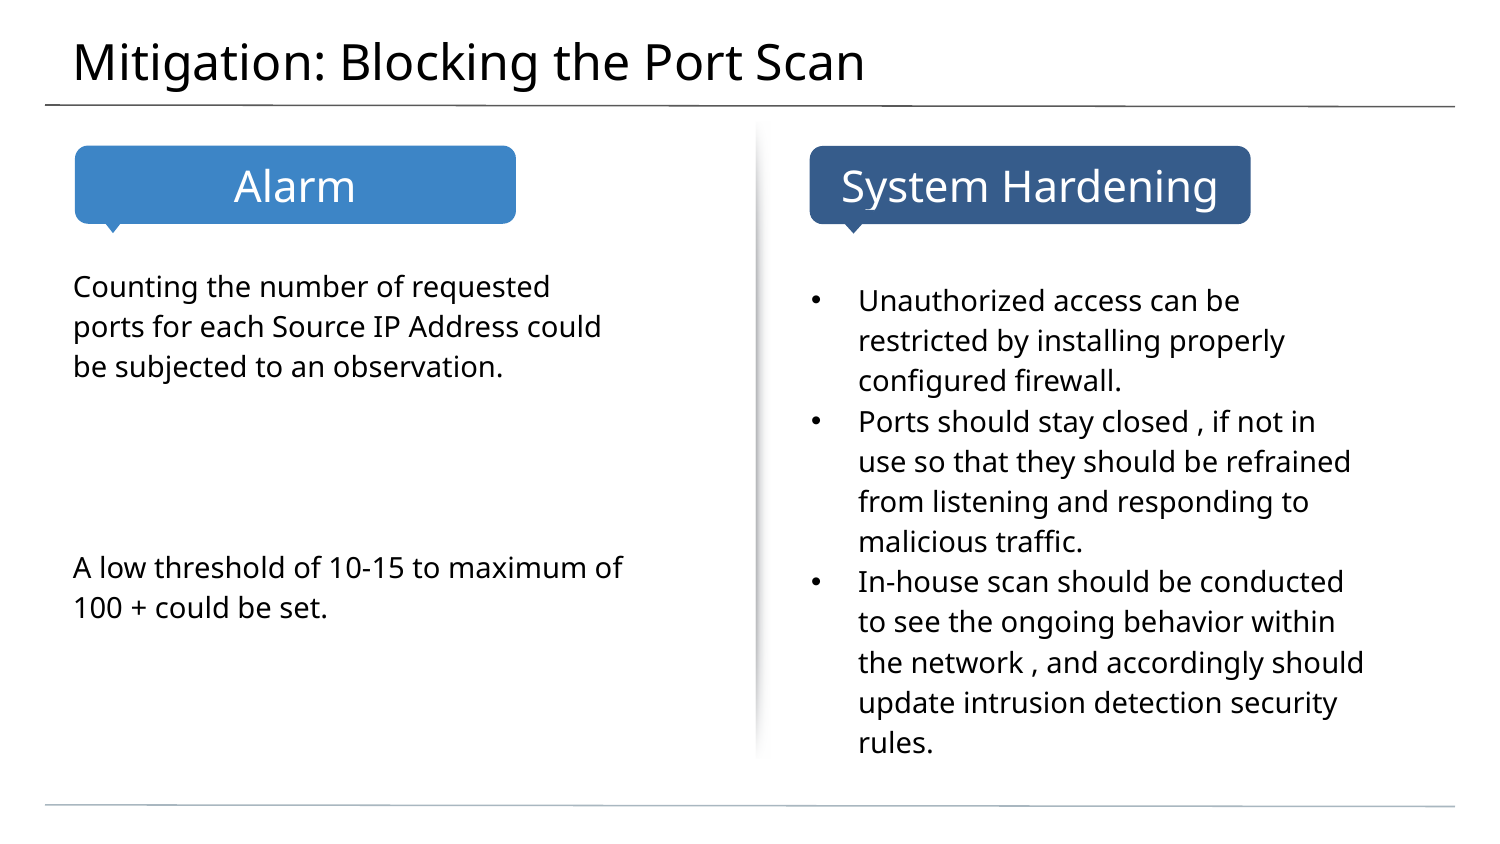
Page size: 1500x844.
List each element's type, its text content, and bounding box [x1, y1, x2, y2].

subtitle Unauthorized access can be restricted by installing properly configured firewall. Ports should stay closed , if not in use so that they should be refrained from listening and responding to malicious traffic. In-house scan should be conducted to see the ongoing behavior within the network , and accordingly should update intrusion detection security rules. [736, 242, 1442, 784]
subtitle Counting the number of requested ports for each Source IP Address could be subjected to an observation. A low threshold of 10-15 to maximum of 100 + could be set. [0, 262, 704, 764]
title Mitigation: Blocking the Port Scan [0, 0, 1500, 88]
picture [703, 107, 839, 782]
